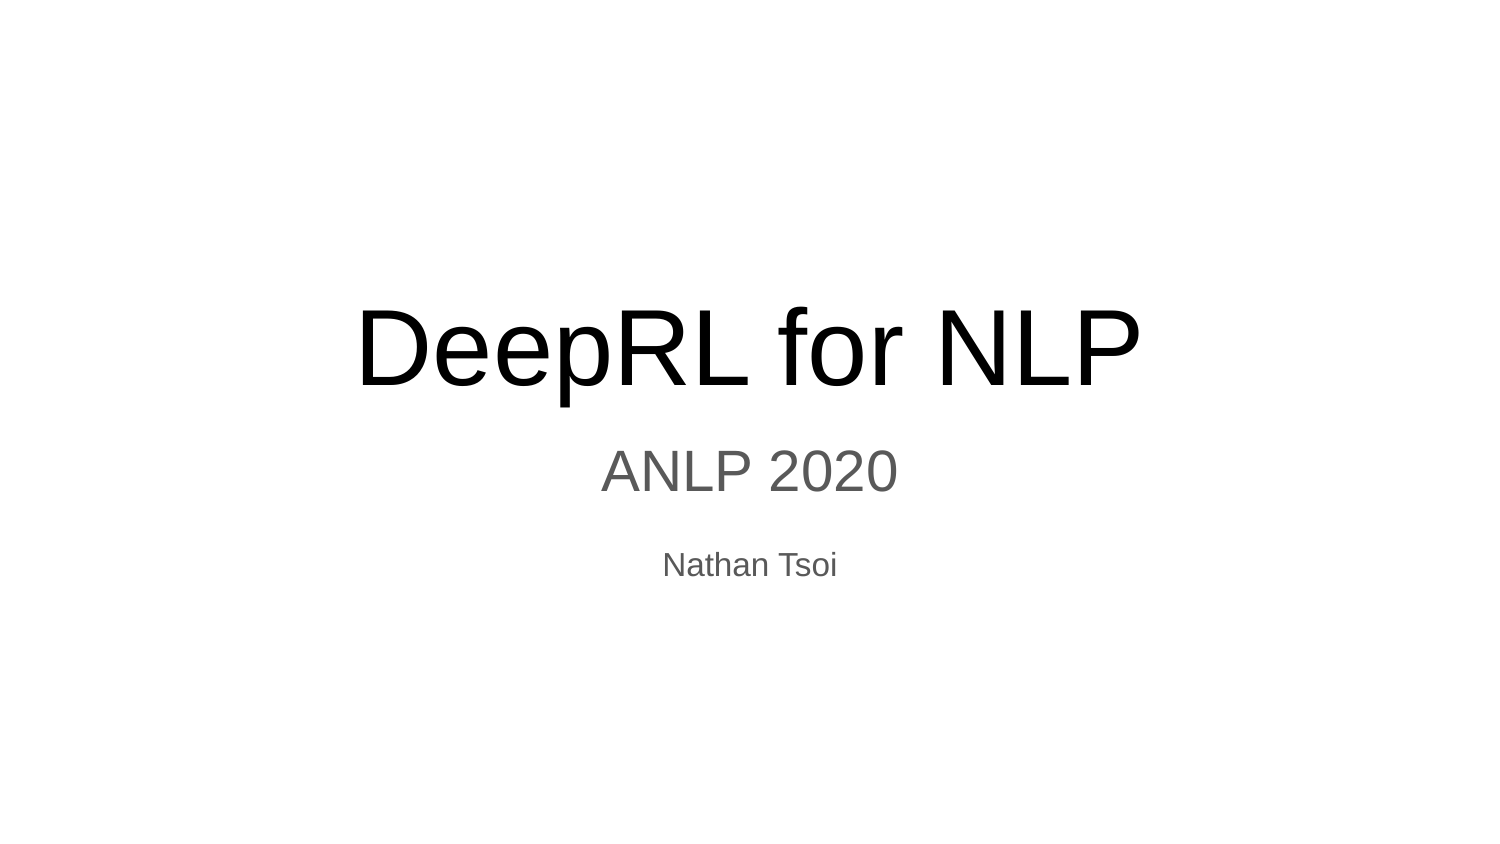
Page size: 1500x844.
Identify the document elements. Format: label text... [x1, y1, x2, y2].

title DeepRL for NLP [51, 122, 1449, 418]
subtitle ANLP 2020 Nathan Tsoi [51, 418, 1449, 595]
